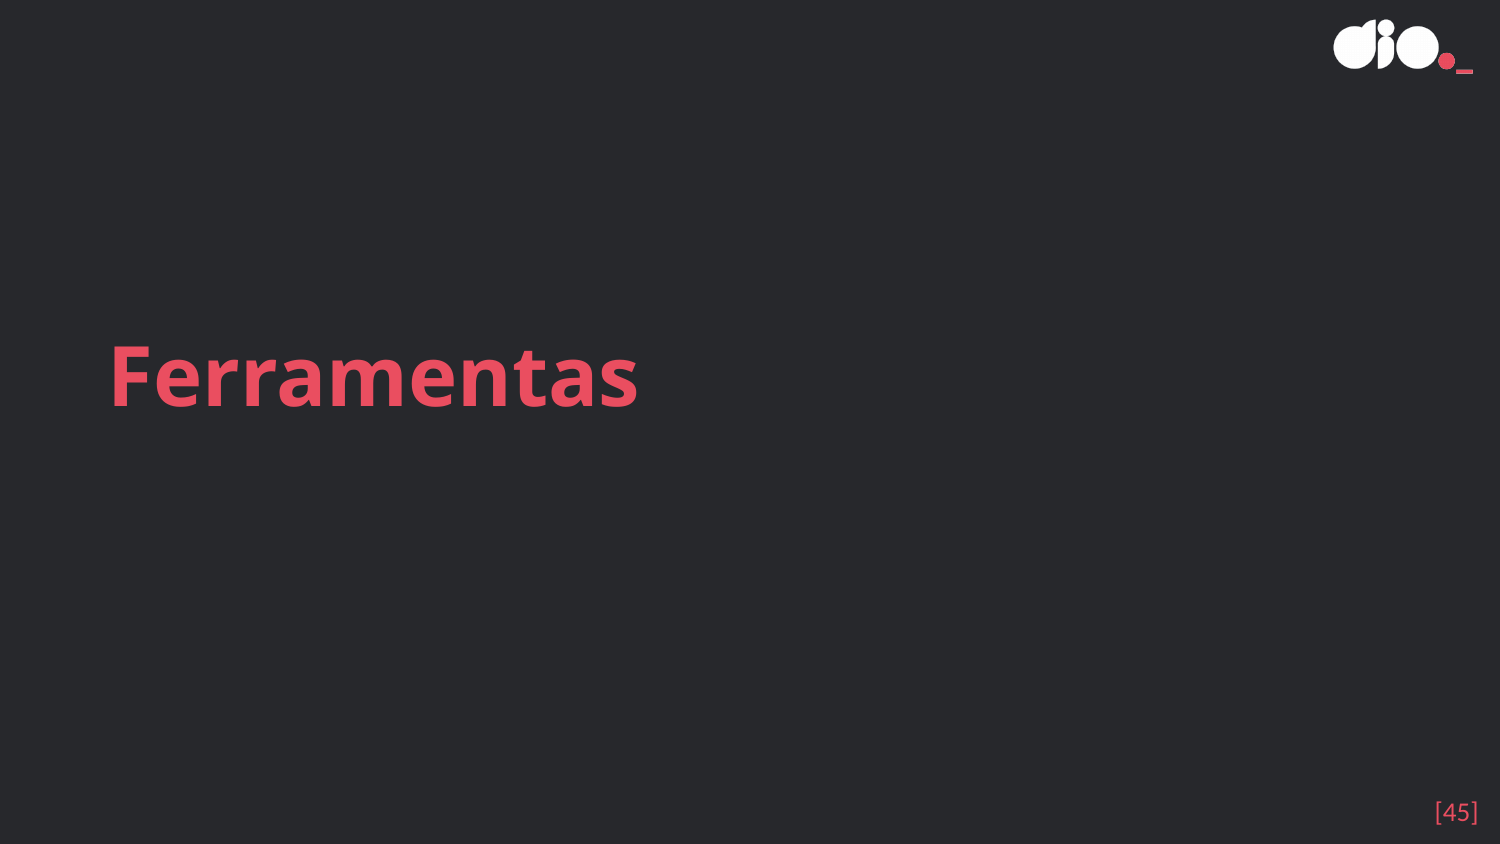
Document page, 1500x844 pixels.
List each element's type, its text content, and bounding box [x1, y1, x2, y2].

slide_number [45] [1403, 779, 1494, 844]
text_box Ferramentas [92, 292, 1309, 558]
picture [1332, 19, 1474, 75]
